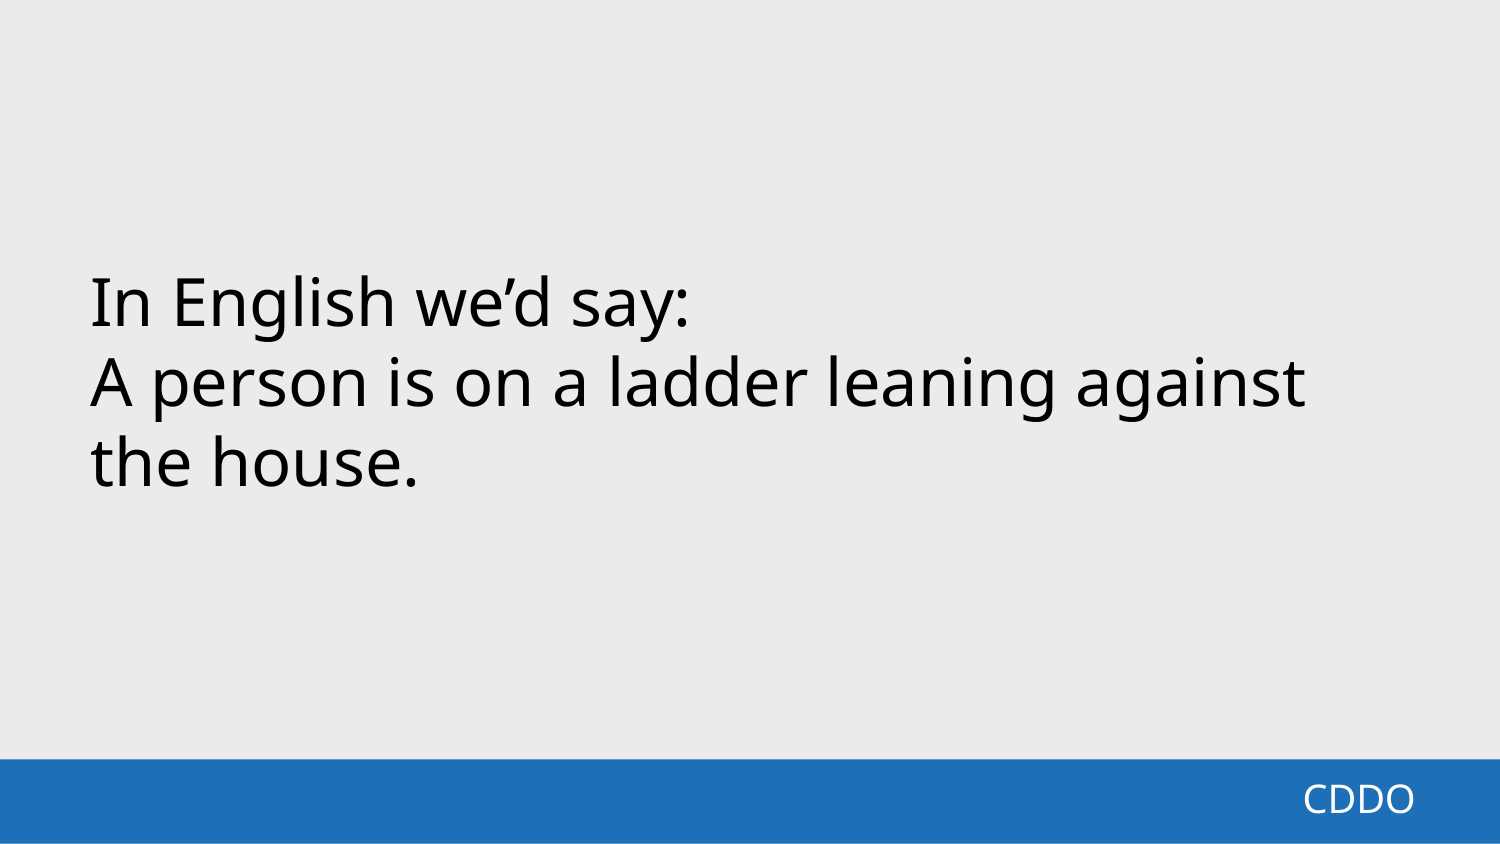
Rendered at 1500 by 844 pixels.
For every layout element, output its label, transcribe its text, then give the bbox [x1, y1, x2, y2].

text_box In English we’d say: A person is on a ladder leaning against the house. [87, 0, 1416, 760]
